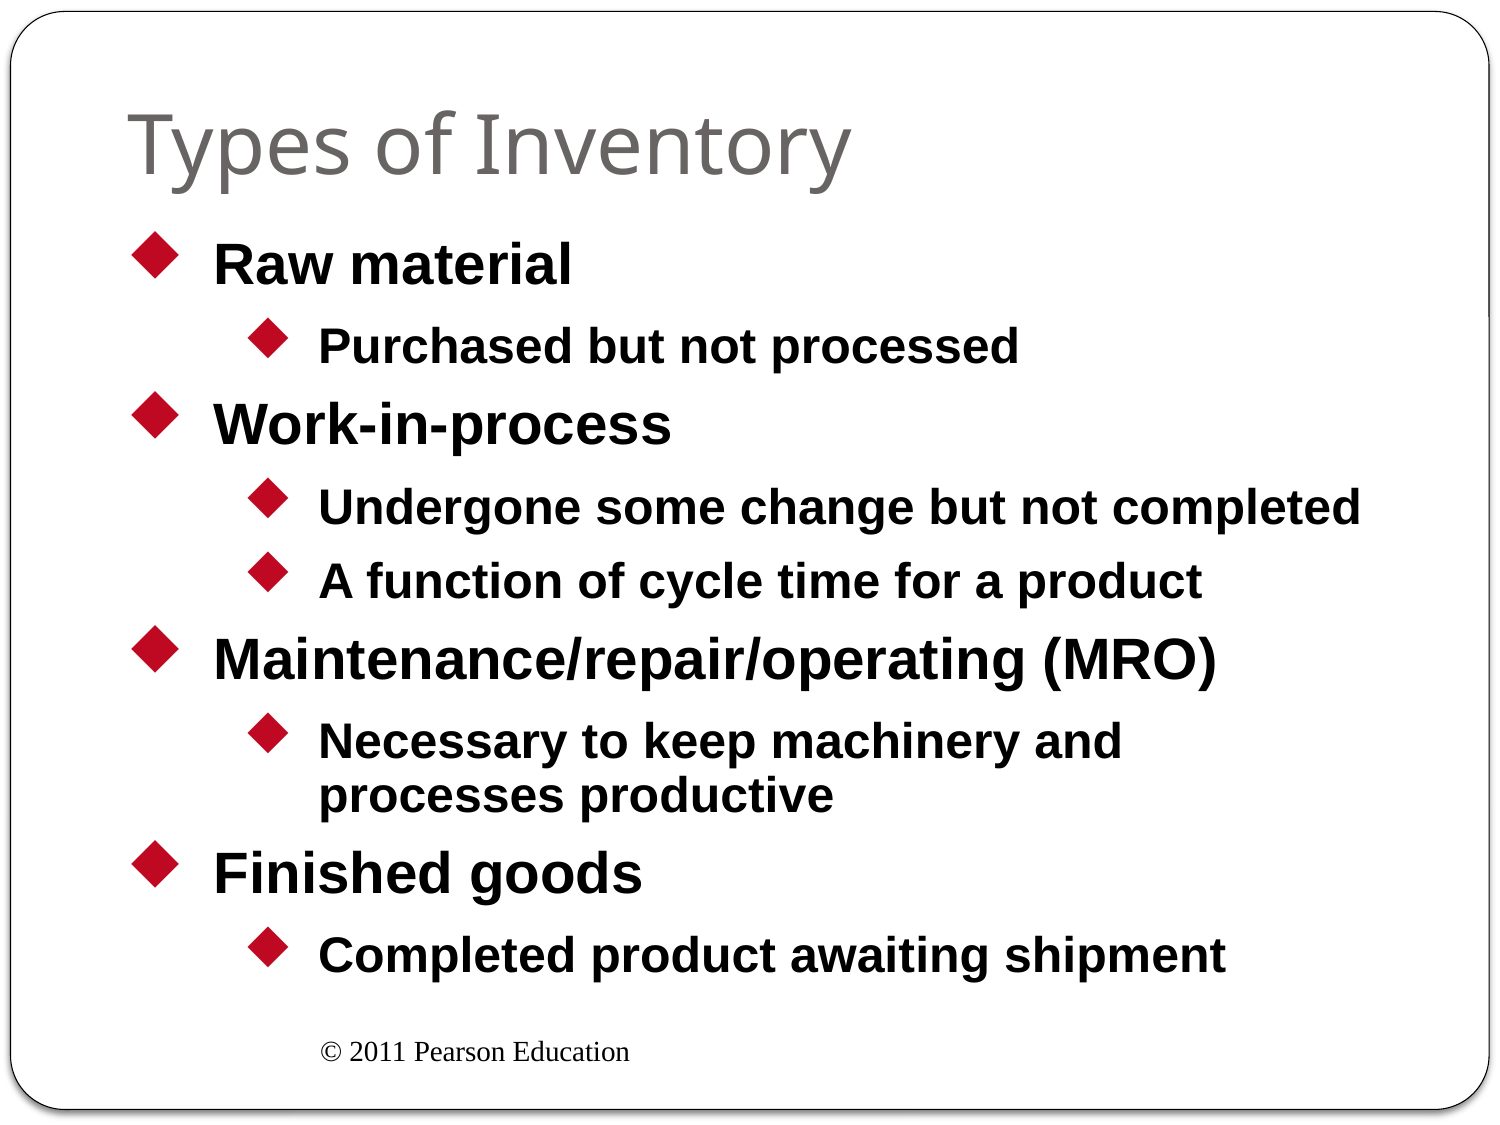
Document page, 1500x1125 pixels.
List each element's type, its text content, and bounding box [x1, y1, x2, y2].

title Types of Inventory [112, 62, 1388, 207]
text_box Raw material Purchased but not processed Work-in-process Undergone some change but not completed A function of cycle time for a product Maintenance/repair/operating (MRO) Necessary to keep machinery and processes productive Finished goods Completed product awaiting shipment [111, 227, 1388, 991]
footer © 2011 Pearson Education [150, 1012, 800, 1088]
